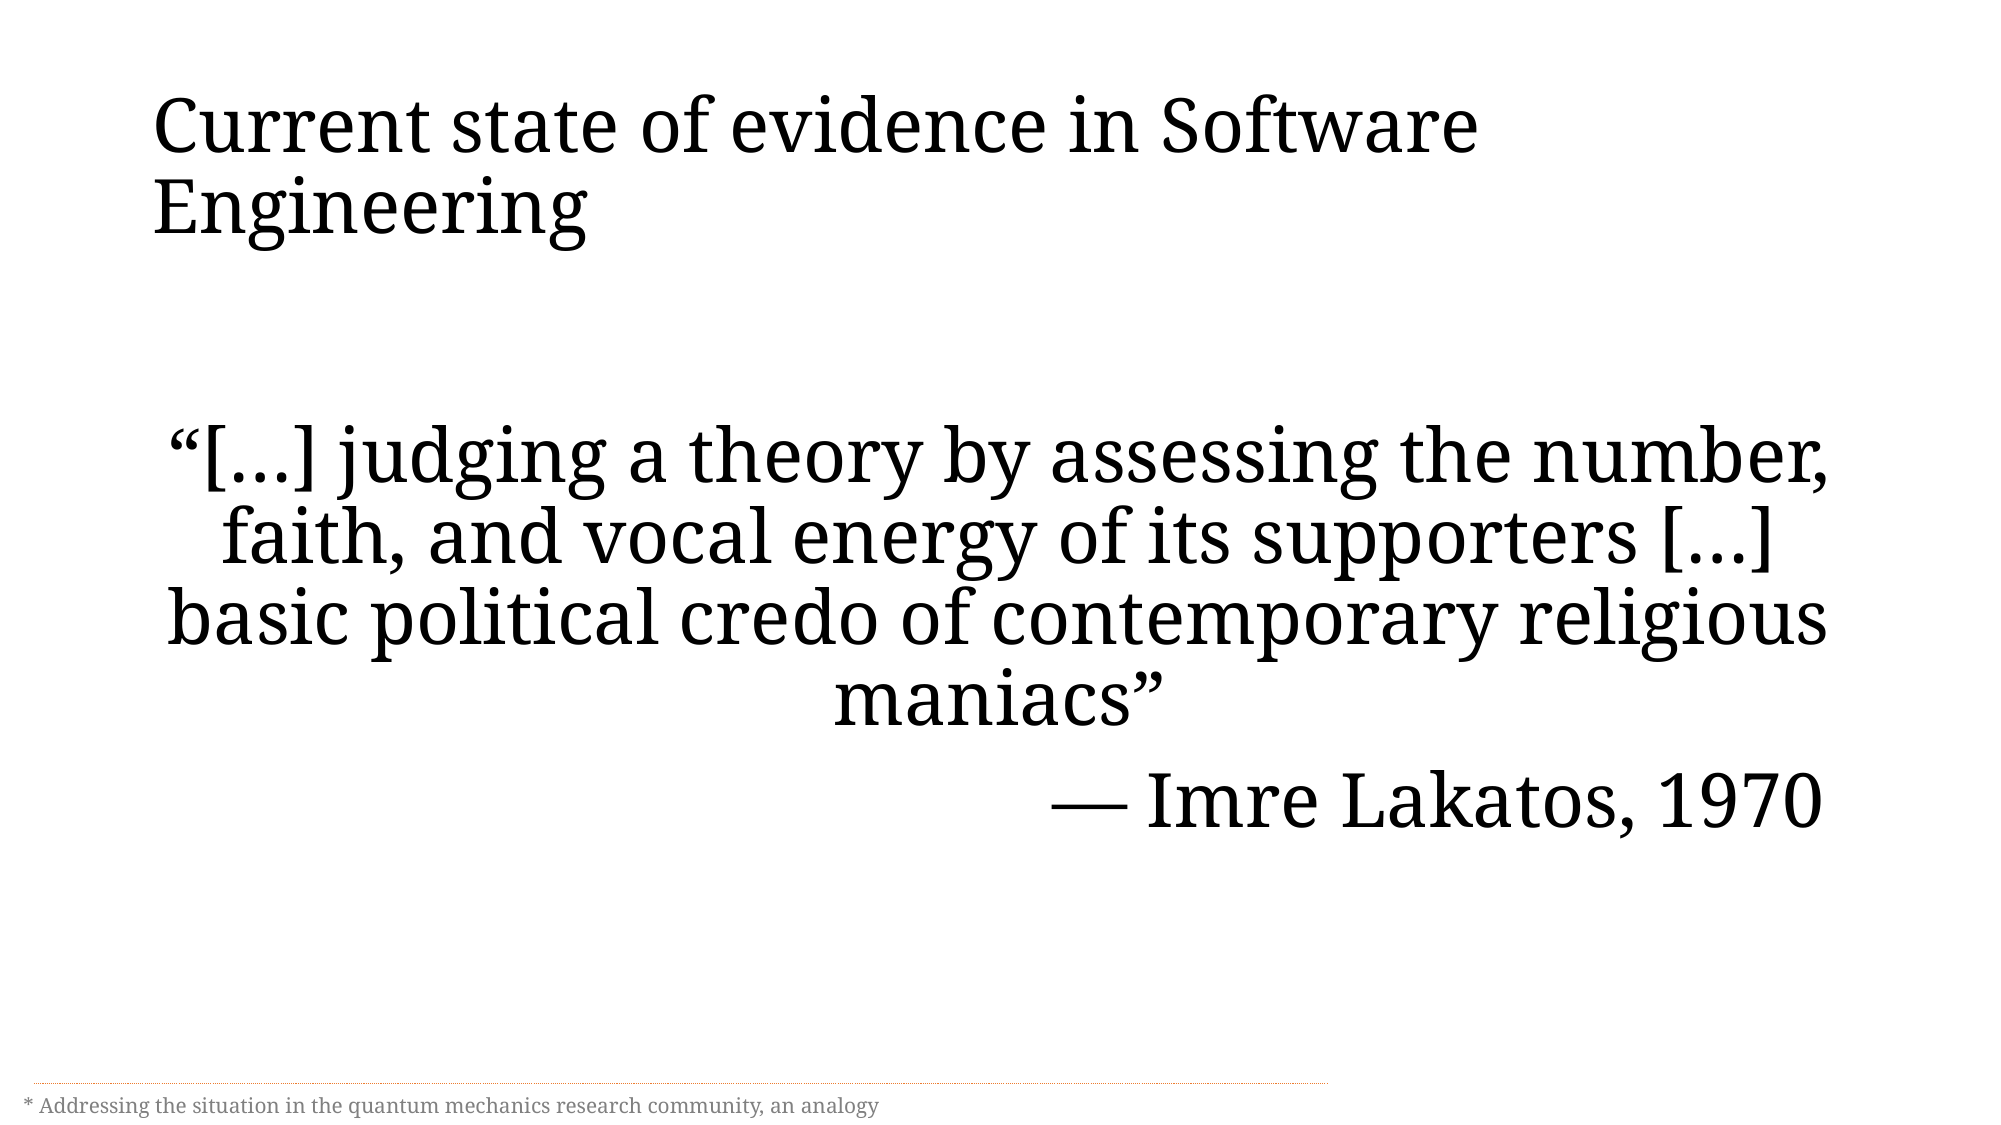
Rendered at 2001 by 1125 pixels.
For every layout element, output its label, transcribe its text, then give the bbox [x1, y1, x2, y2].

title Current state of evidence in Software Engineering [137, 59, 1863, 278]
text_box * Addressing the situation in the quantum mechanics research community, an analogy [8, 1085, 895, 1125]
list “[…] judging a theory by assessing the number, faith, and vocal energy of its supporters […] basic political credo of contemporary religious maniacs” — Imre Lakatos, 1970 [137, 299, 1863, 1014]
